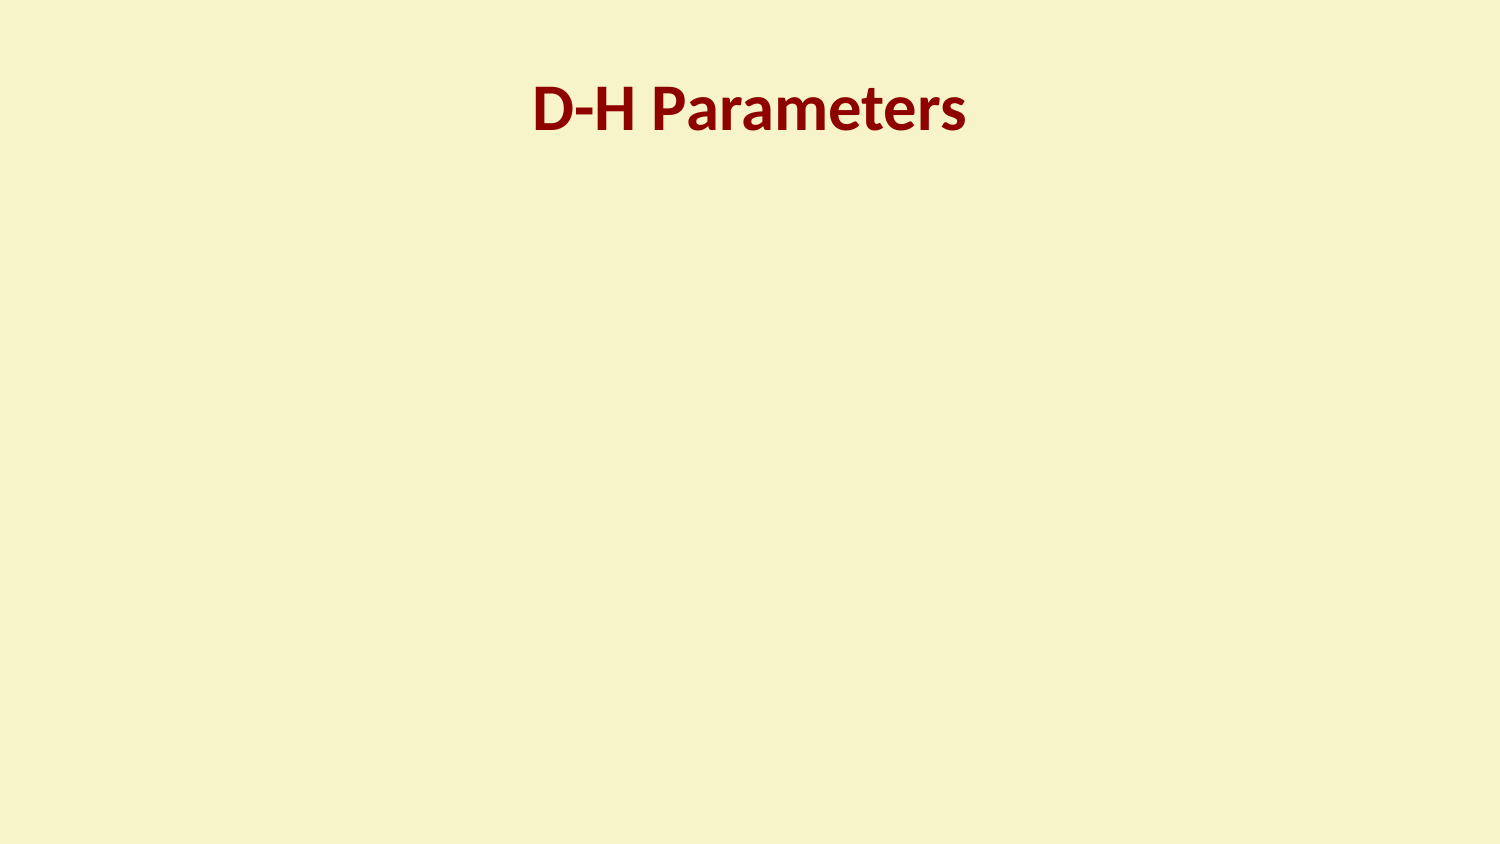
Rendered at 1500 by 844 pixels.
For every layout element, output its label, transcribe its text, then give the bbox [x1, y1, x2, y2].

title D-H Parameters [75, 33, 1425, 175]
